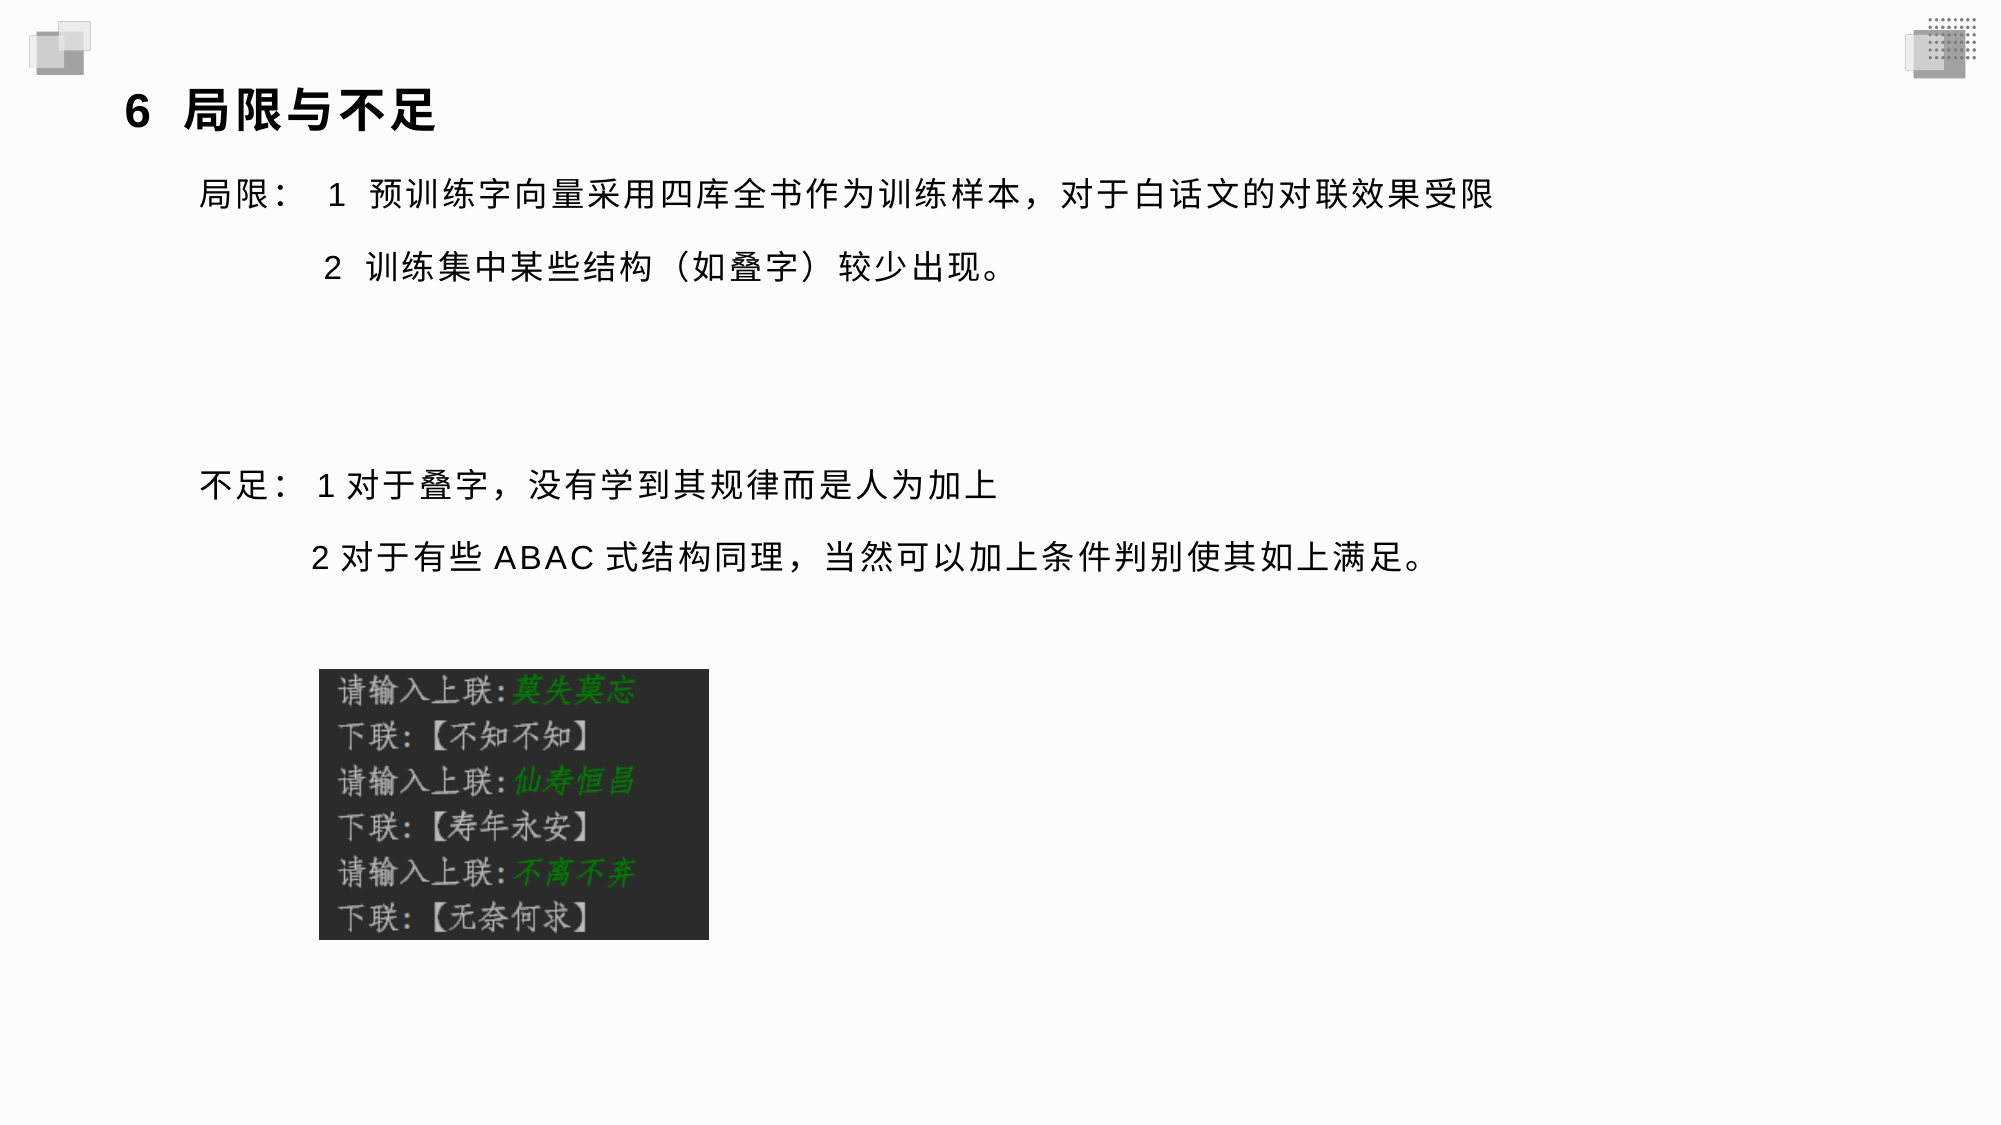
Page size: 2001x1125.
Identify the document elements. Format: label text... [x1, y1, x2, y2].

list 局限： 1 预训练字向量采用四库全书作为训练样本，对于白话文的对联效果受限 2 训练集中某些结构（如叠字）较少出现。 不足：1对于叠字，没有学到其规律而是人为加上 2对于有些ABAC式结构同理，当然可以加上条件判别使其如上满足。 [109, 153, 1891, 1050]
picture [1881, 0, 2000, 97]
title 6 局限与不足 [109, 72, 1891, 146]
picture [0, 0, 119, 97]
picture [319, 669, 709, 940]
